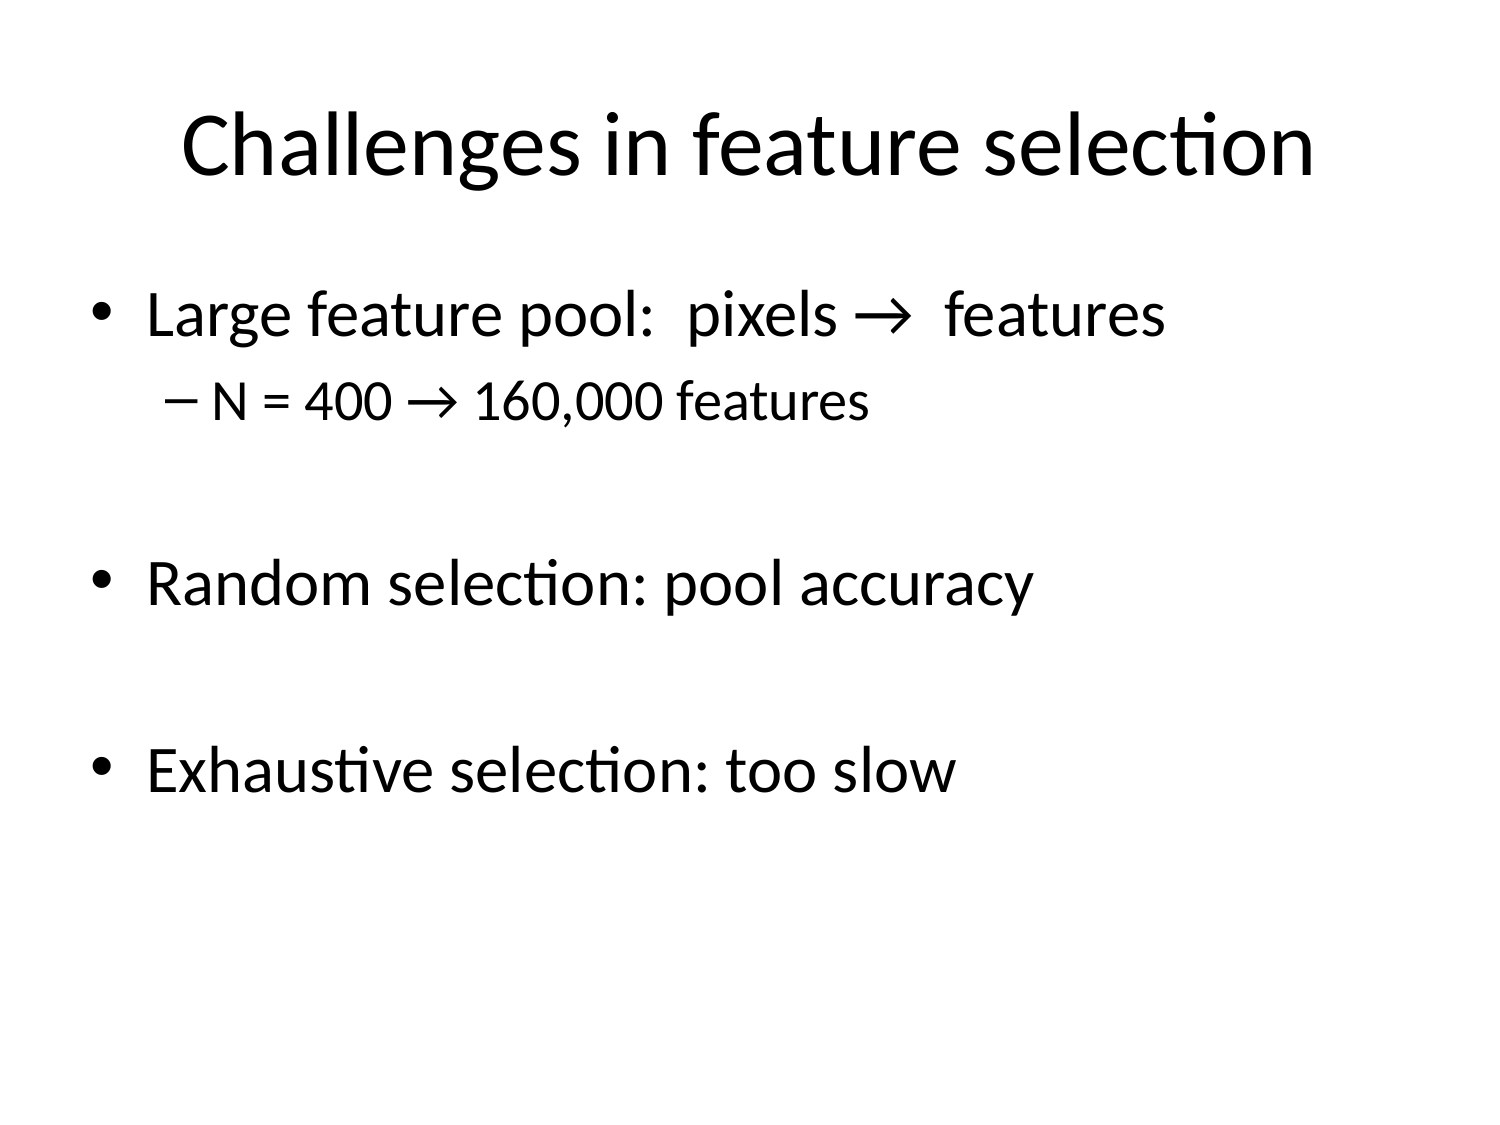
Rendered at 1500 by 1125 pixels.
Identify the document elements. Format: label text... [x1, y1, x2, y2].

title Challenges in feature selection [75, 45, 1425, 233]
